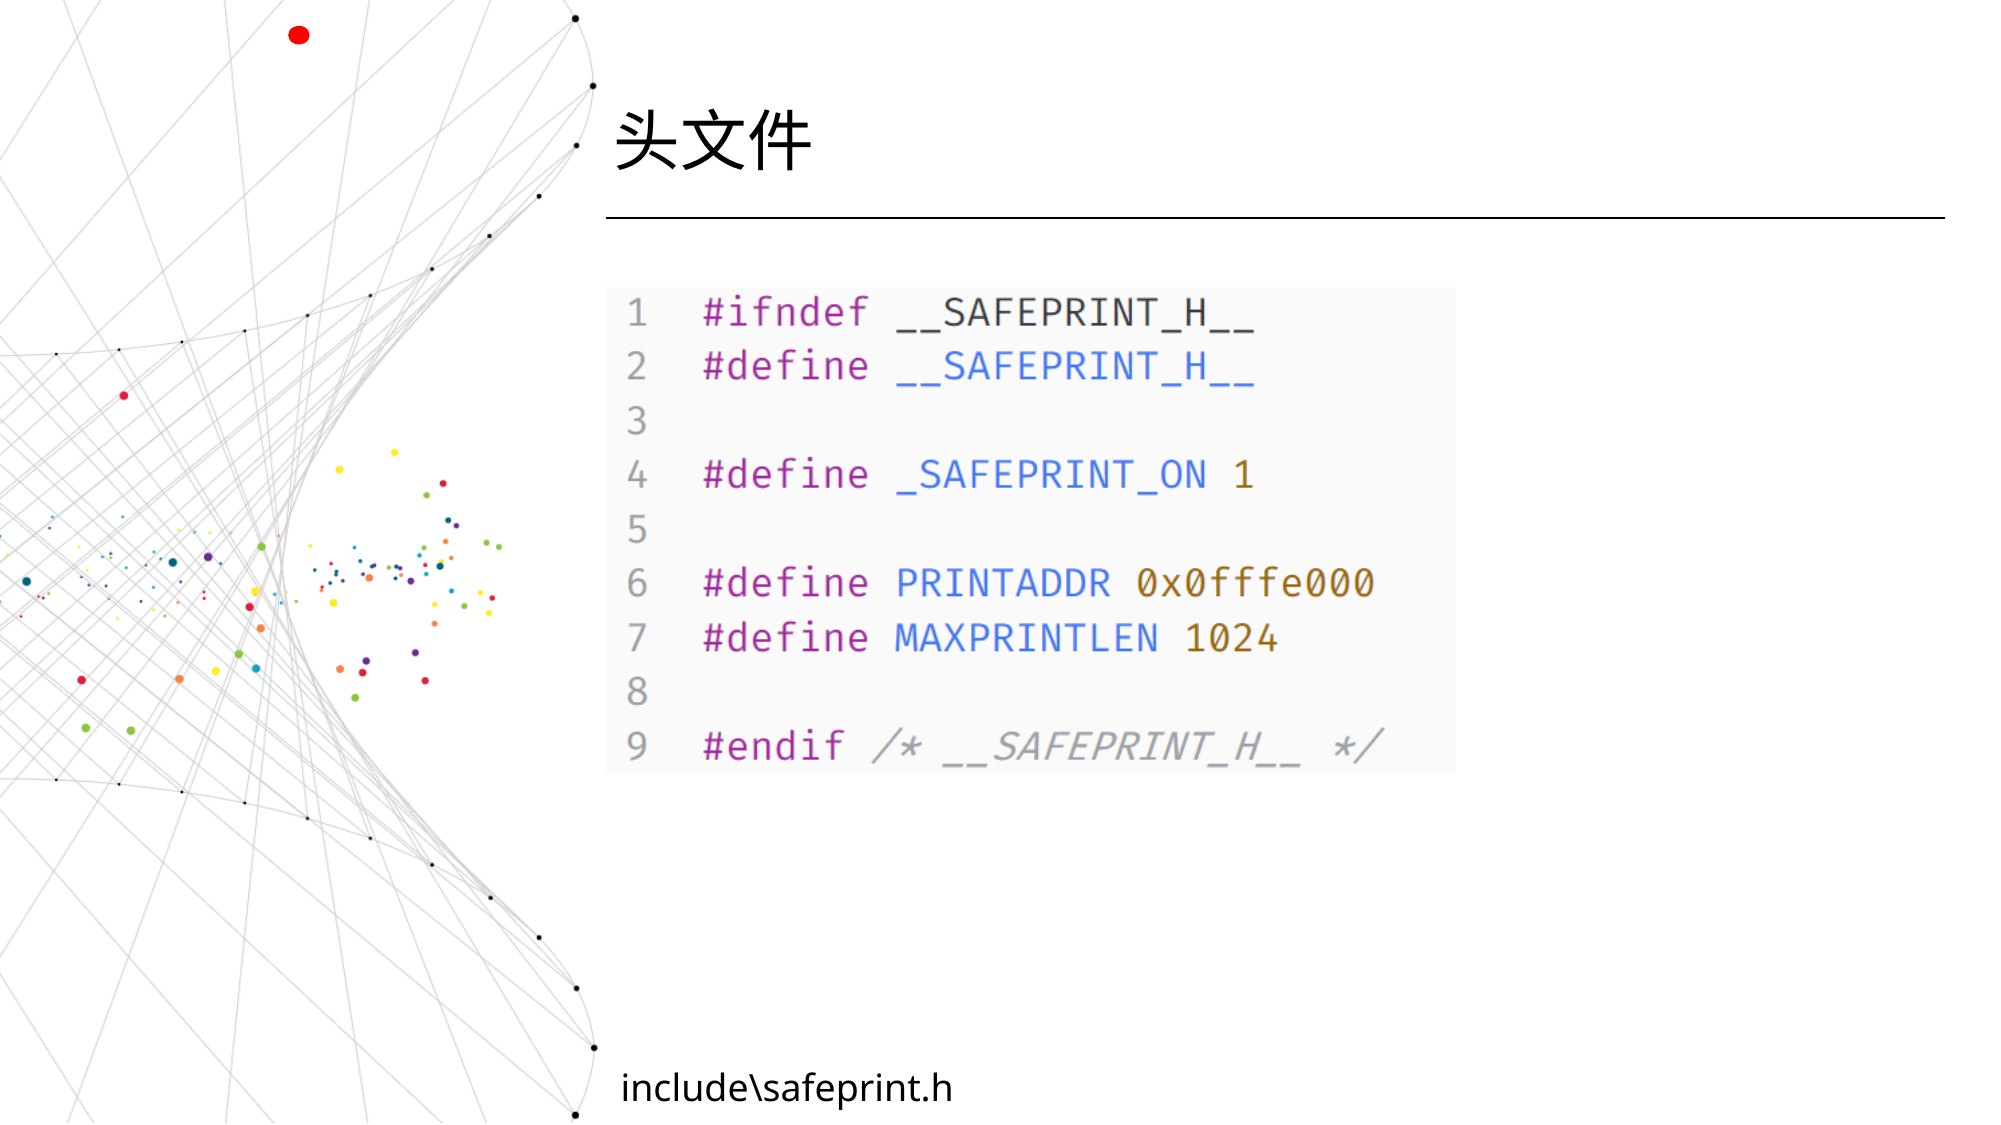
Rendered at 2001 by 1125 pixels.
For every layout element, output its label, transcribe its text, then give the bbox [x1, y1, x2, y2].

text_box 头文件 [606, 91, 1395, 187]
text_box include\safeprint.h [613, 1056, 962, 1117]
text_box [288, 25, 310, 45]
picture [0, 0, 1456, 1123]
